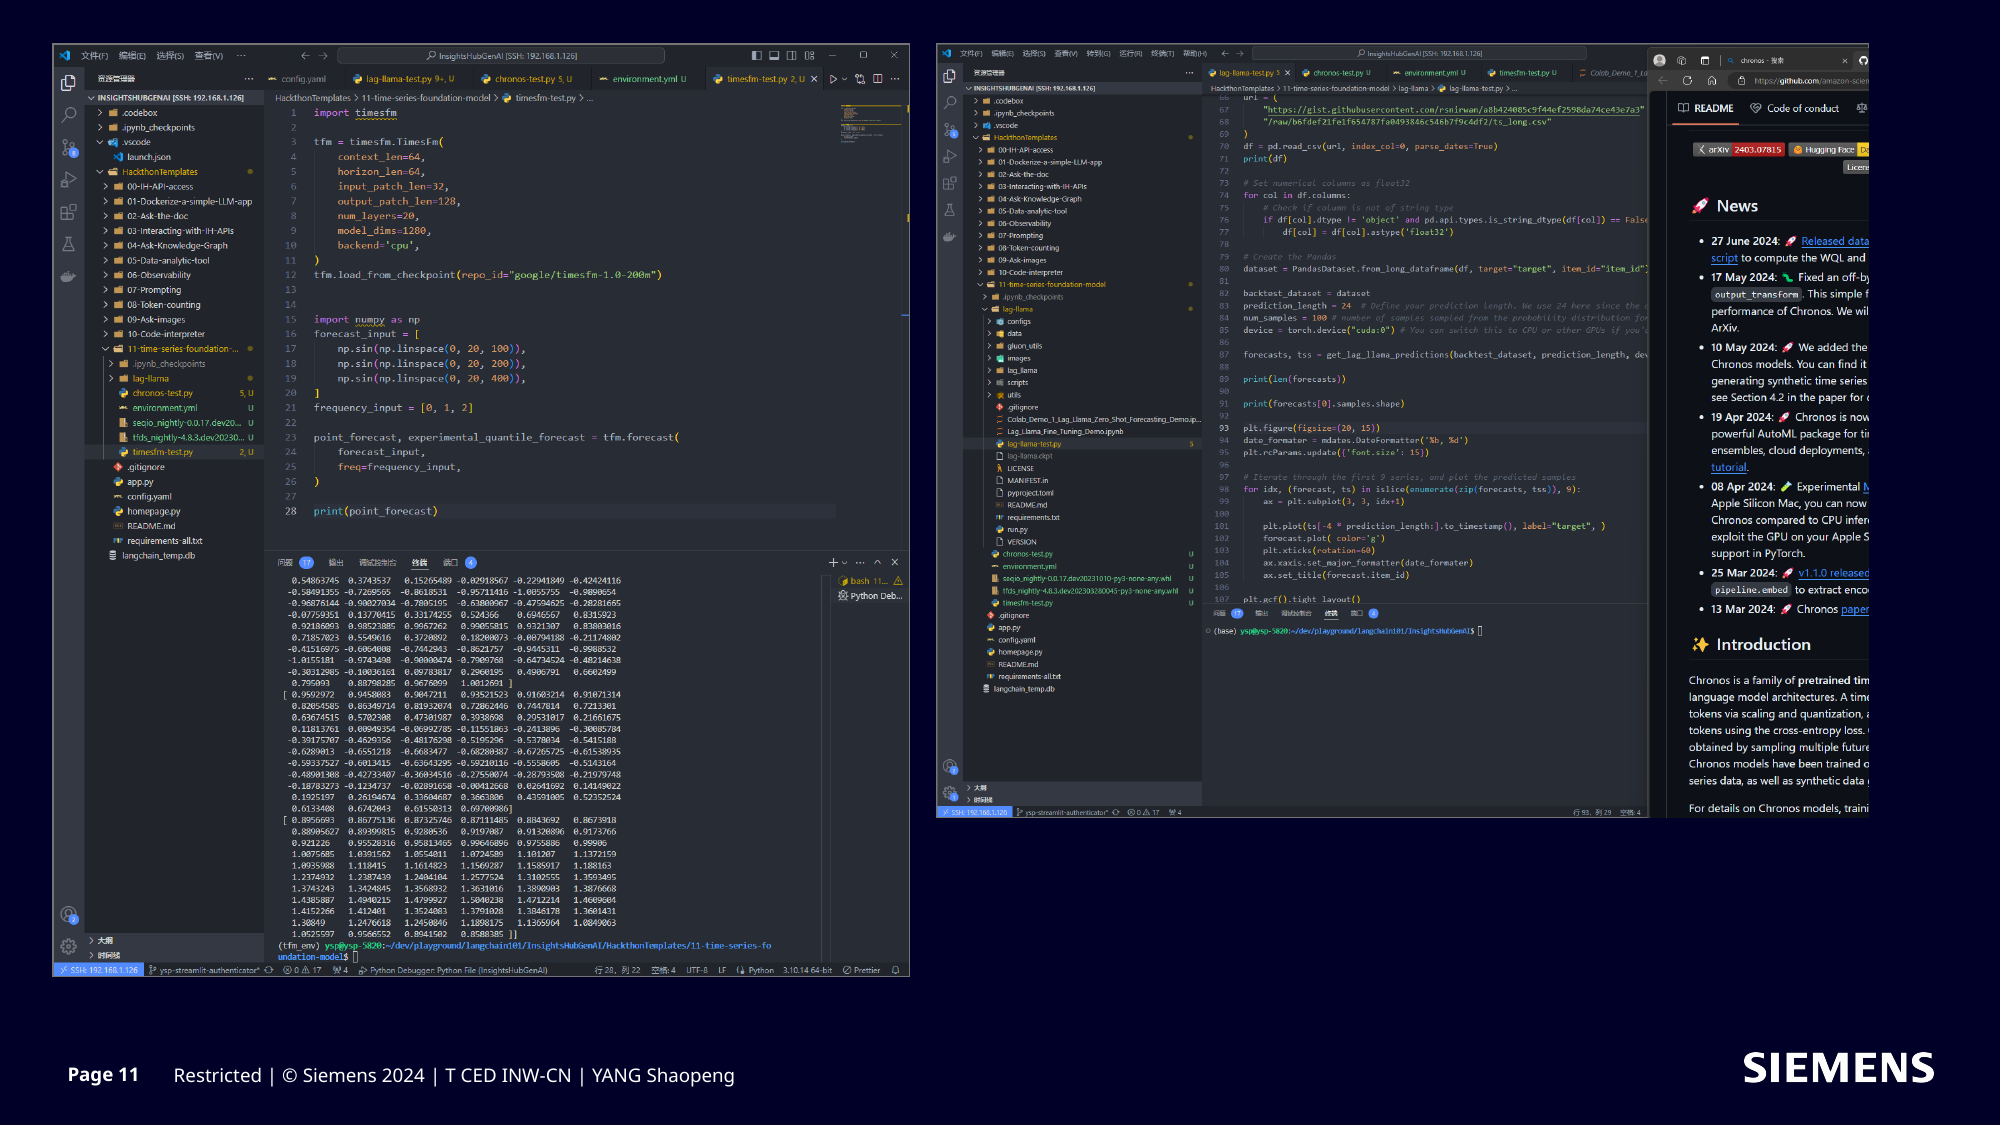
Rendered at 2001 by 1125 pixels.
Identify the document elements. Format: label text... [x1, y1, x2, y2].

picture [936, 43, 1869, 818]
picture [1744, 1052, 1934, 1083]
footer Restricted | © Siemens 2024 | T CED INW-CN | YANG Shaopeng [174, 1035, 1686, 1125]
picture [52, 43, 910, 977]
slide_number Page 11 [67, 1035, 174, 1125]
